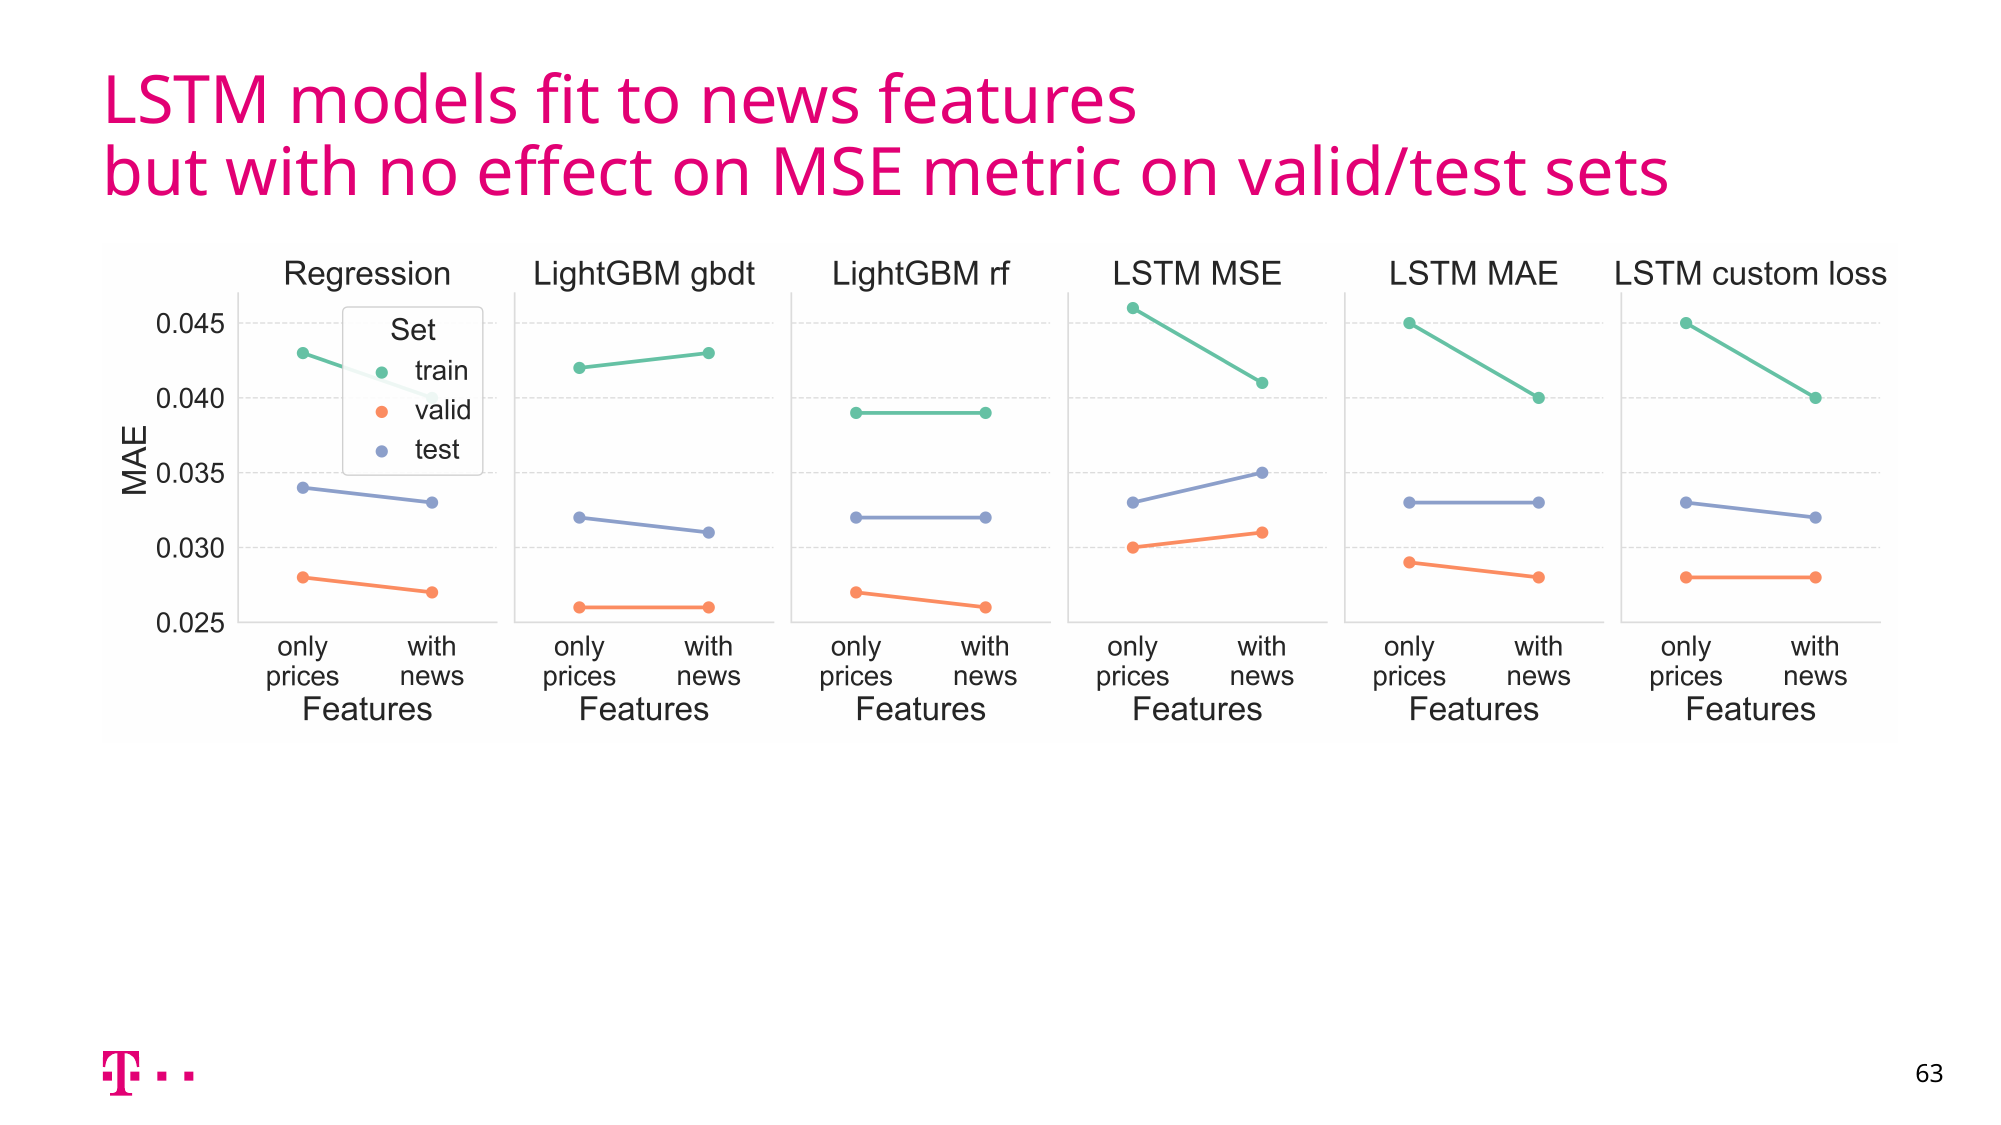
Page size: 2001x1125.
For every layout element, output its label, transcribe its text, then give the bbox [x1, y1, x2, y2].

slide_number 63 [1915, 1047, 1957, 1101]
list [102, 243, 1898, 743]
title LSTM models fit to news features but with no effect on MSE metric on valid/test sets [102, 66, 1898, 185]
